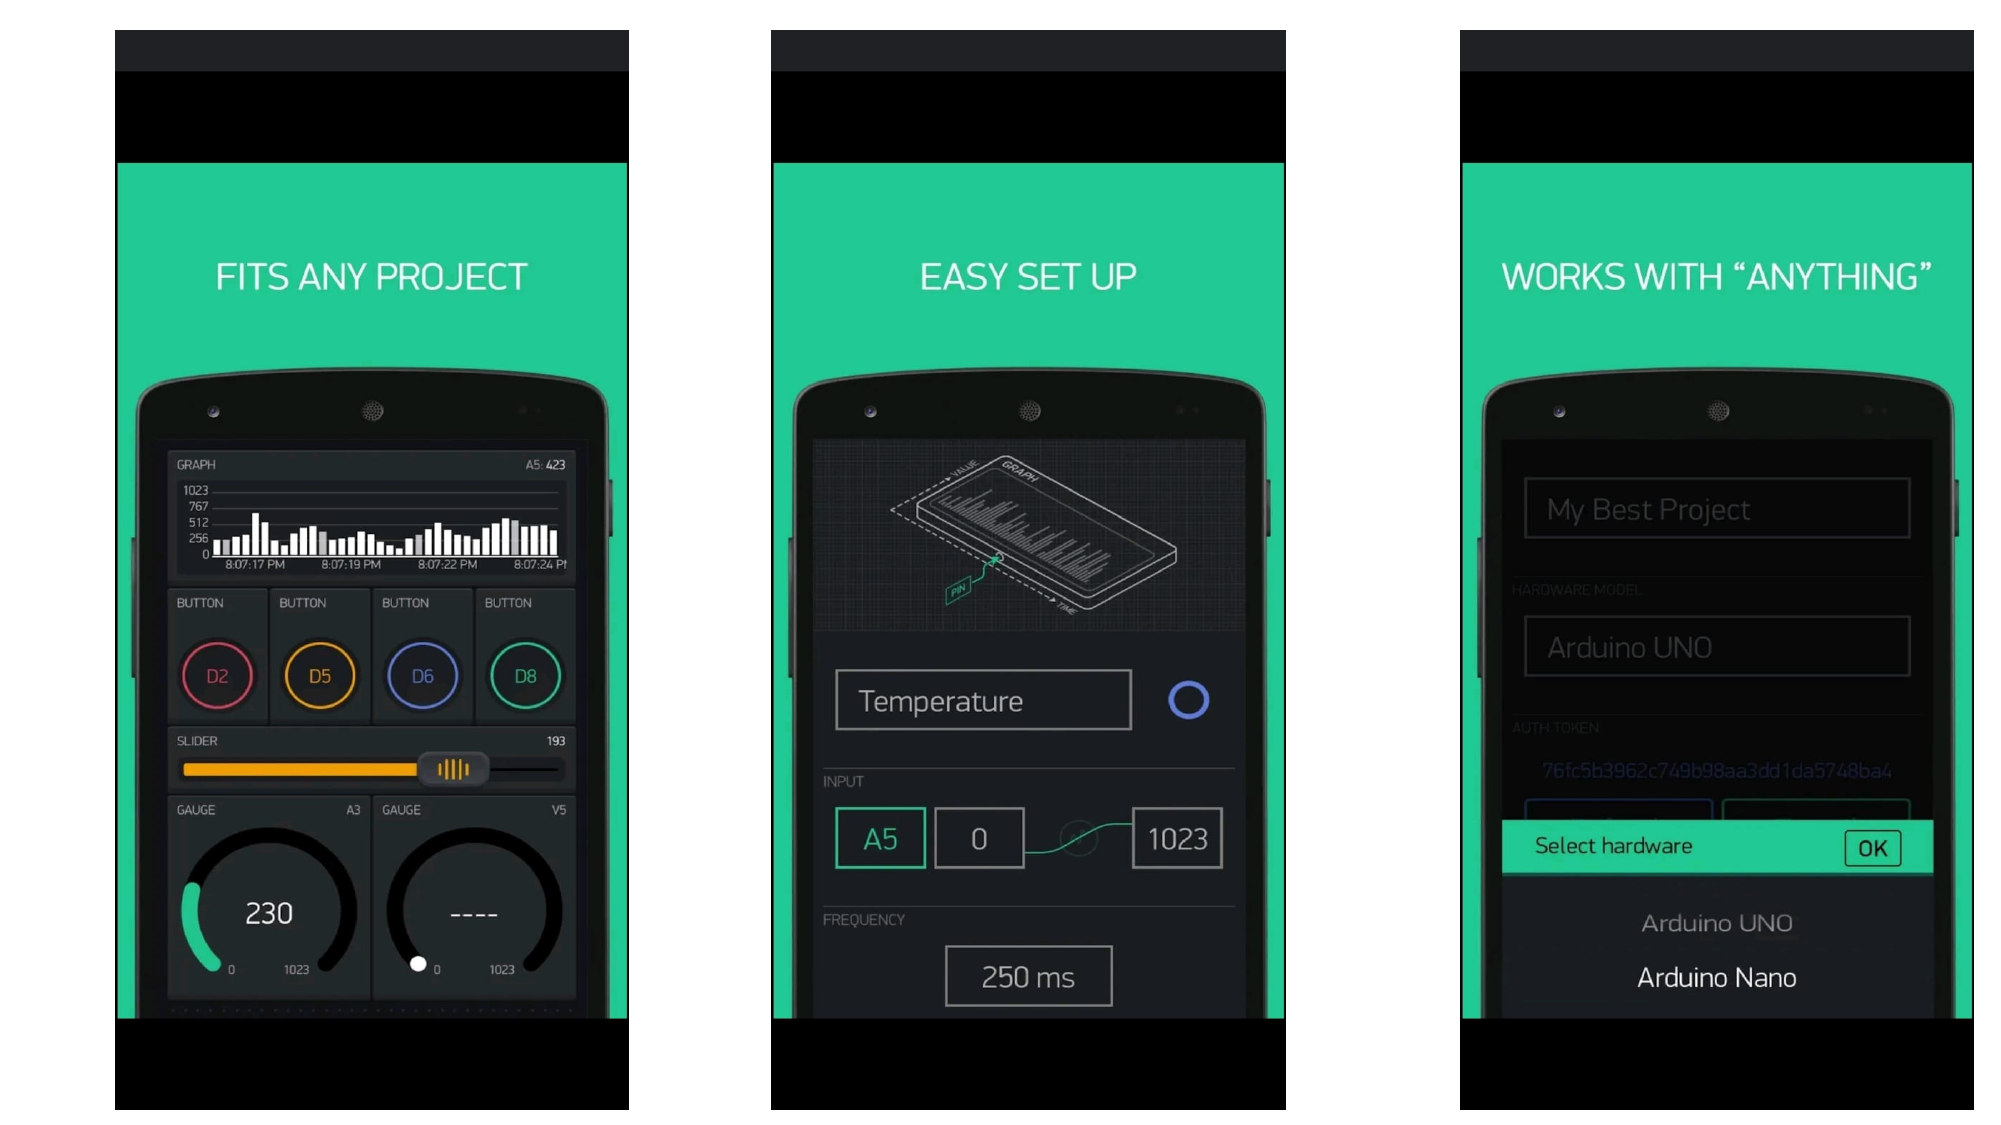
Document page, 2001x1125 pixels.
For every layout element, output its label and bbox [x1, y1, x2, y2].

picture [771, 30, 1286, 1110]
picture [1460, 30, 1974, 1110]
picture [115, 30, 630, 1110]
